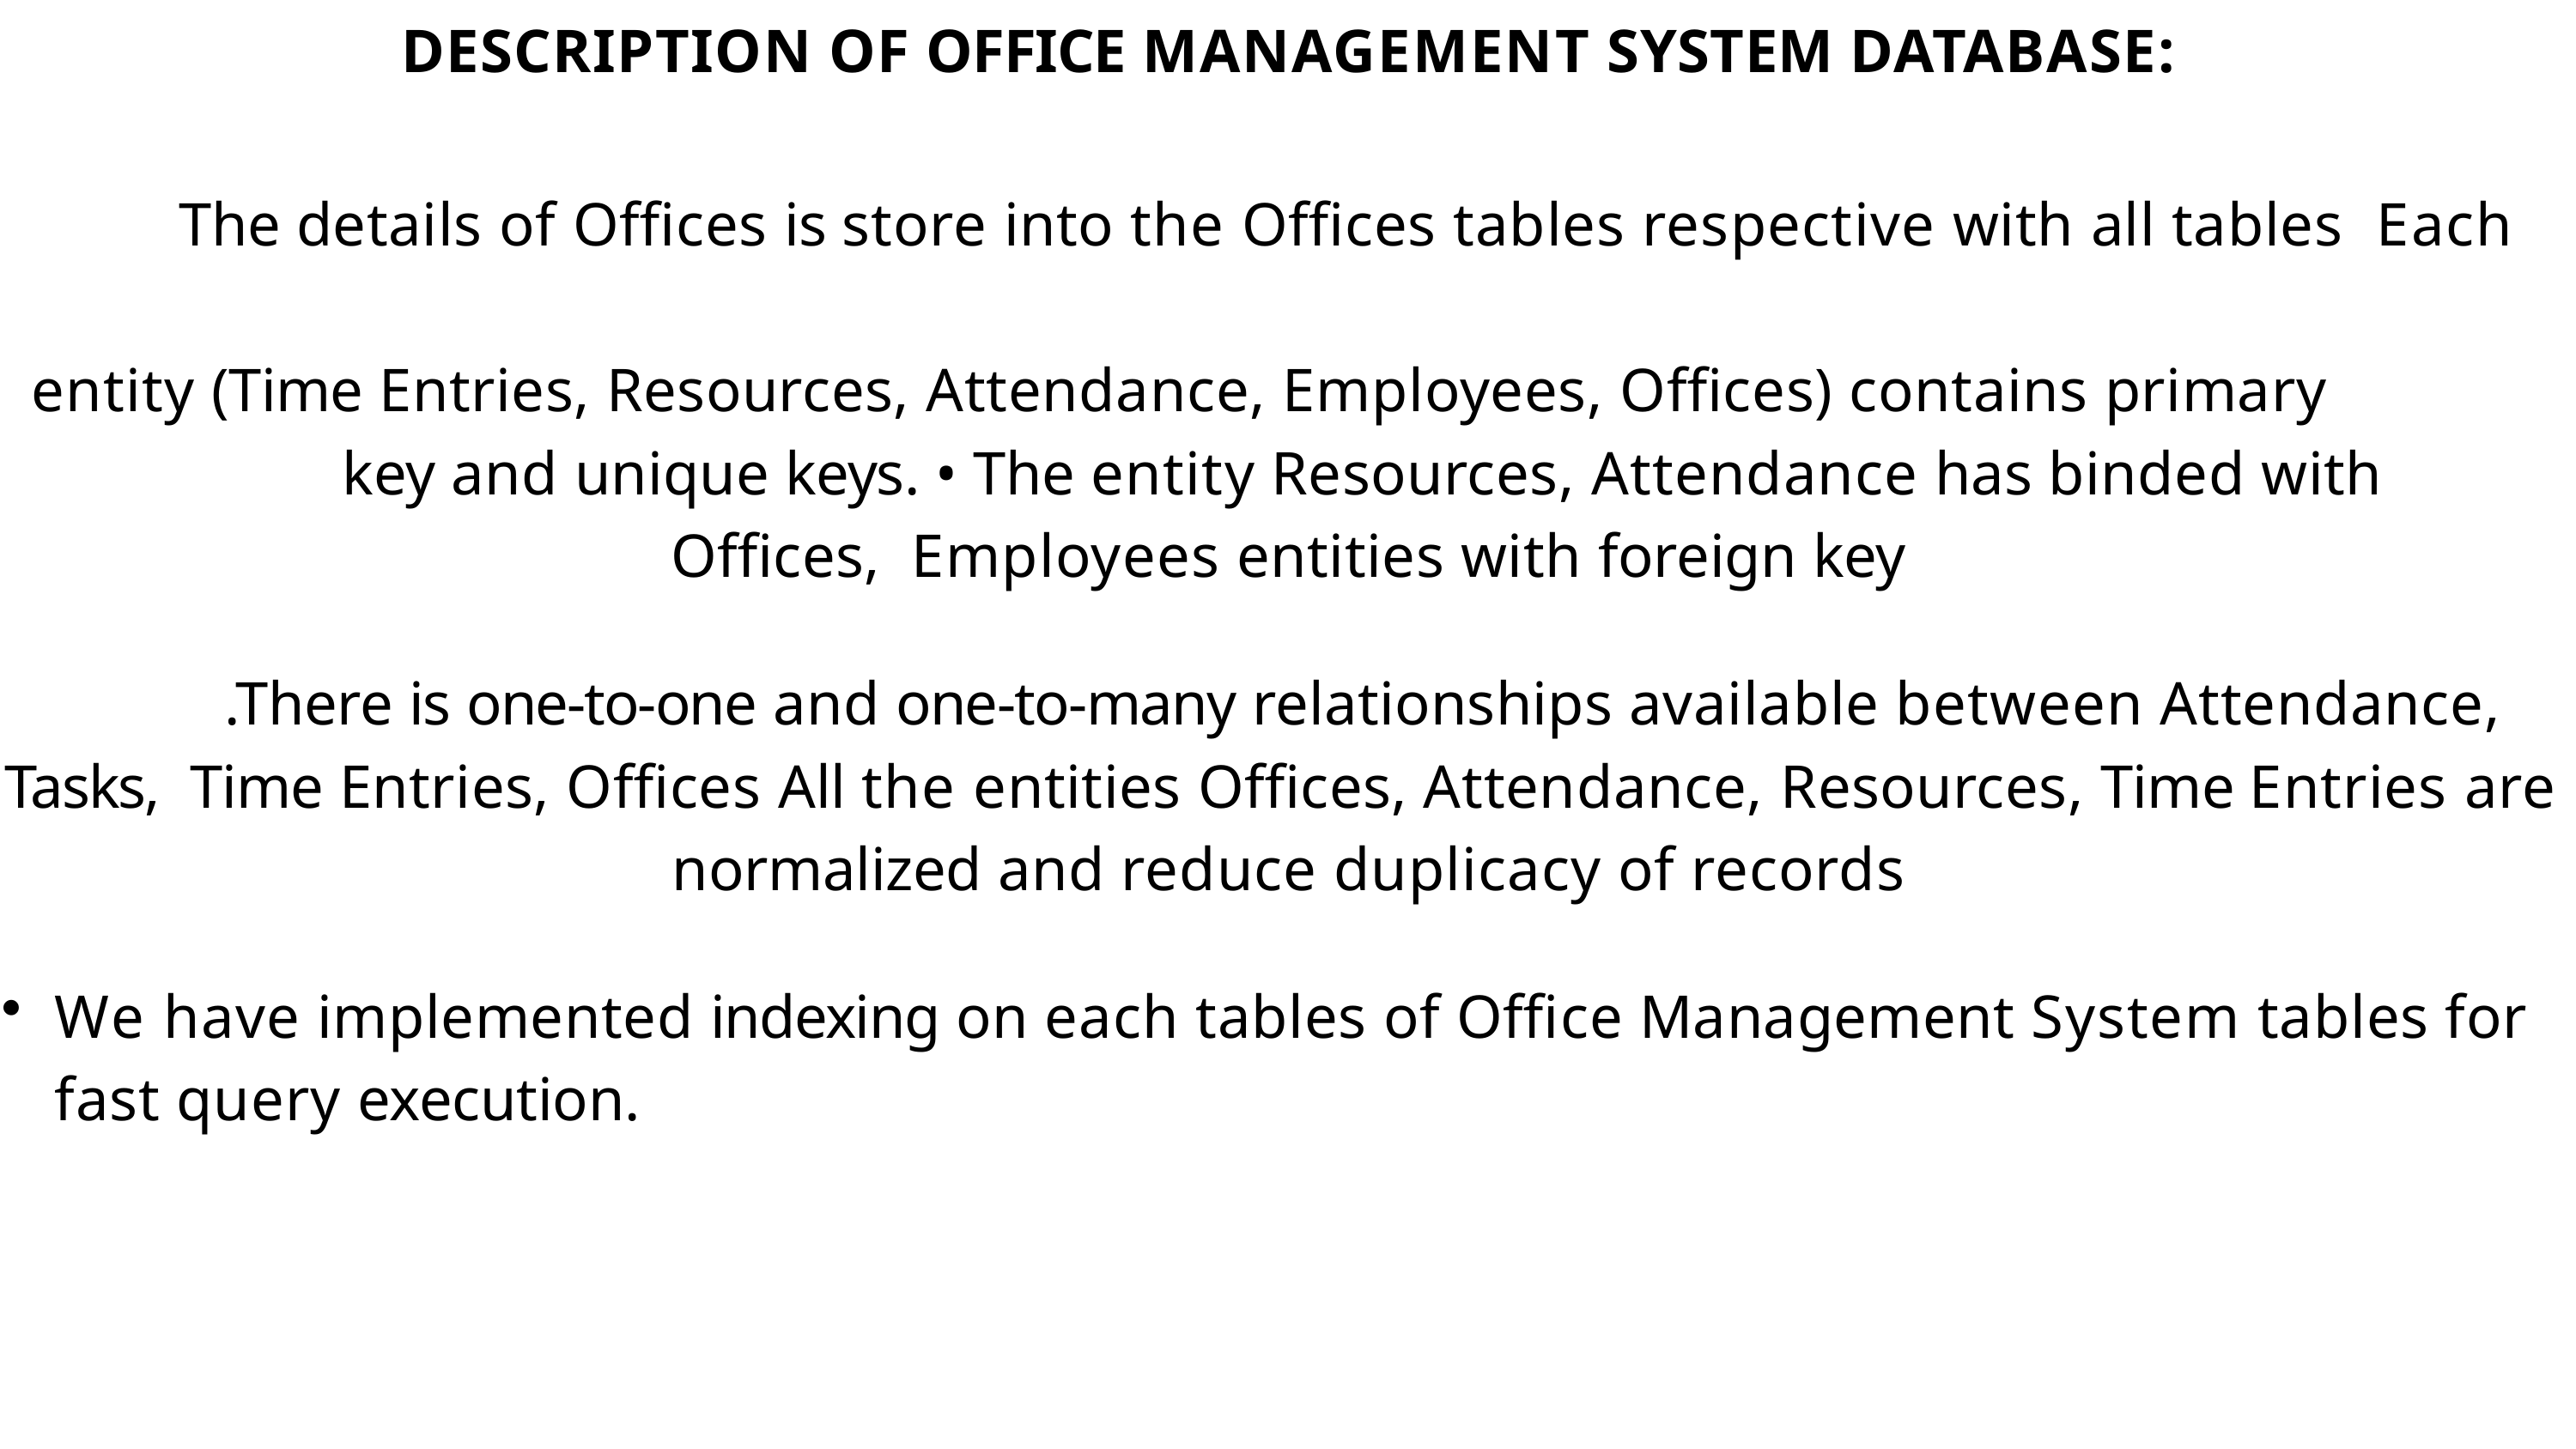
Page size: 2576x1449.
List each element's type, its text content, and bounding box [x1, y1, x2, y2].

text_box DESCRIPTION OF OFFICE MANAGEMENT SYSTEM DATABASE: The details of Offices is store into the Offices tables respective with all tables Each entity (Time Entries, Resources, Attendance, Employees, Offices) contains primary key and unique keys. • The entity Resources, Attendance has binded with Offices, Employees entities with foreign key .There is one-to-one and one-to-many relationships available between Attendance, Tasks, Time Entries, Offices All the entities Offices, Attendance, Resources, Time Entries are normalized and reduce duplicacy of records We have implemented indexing on each tables of Office Management System tables for fast query execution. [1, 11, 2575, 1133]
